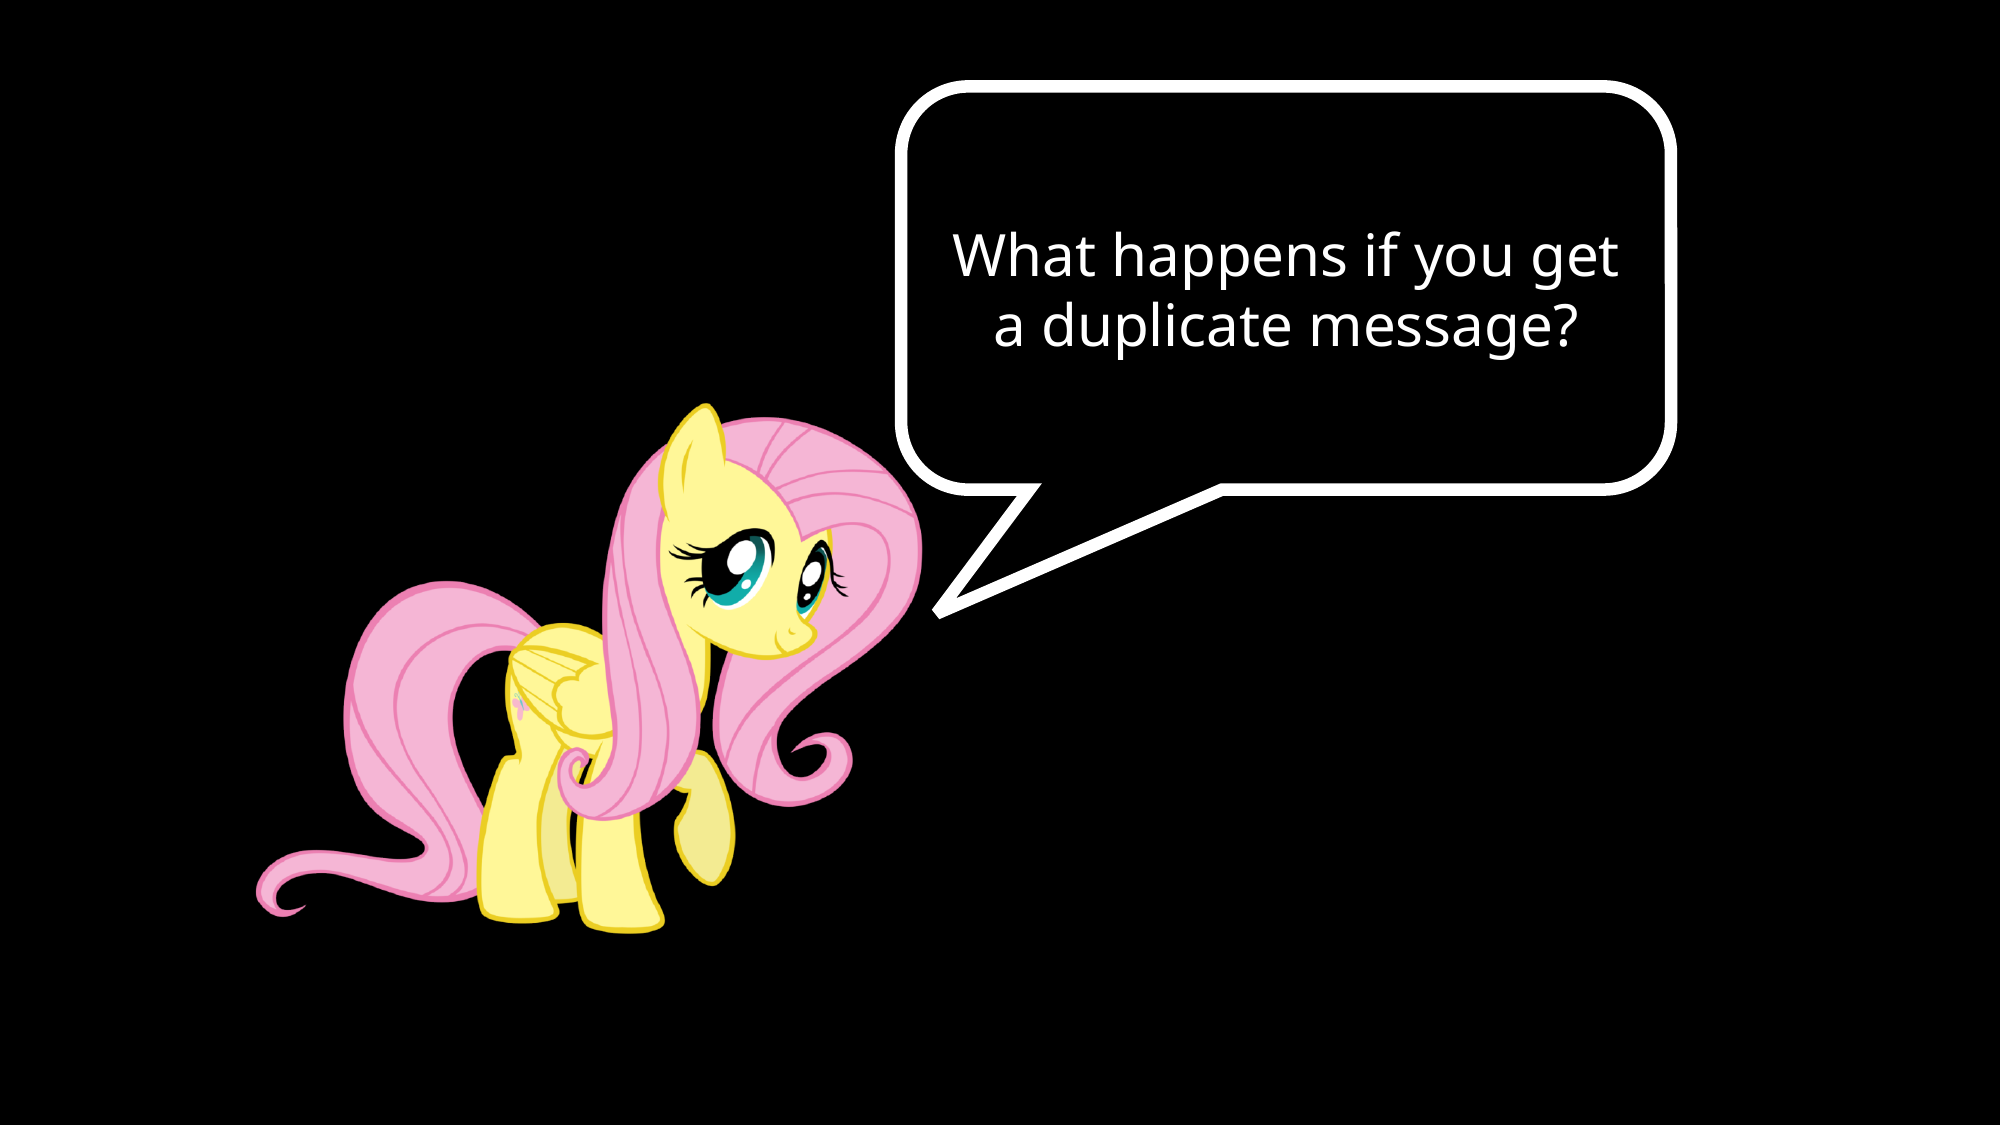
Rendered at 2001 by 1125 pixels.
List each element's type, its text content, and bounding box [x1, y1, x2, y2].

picture [246, 387, 979, 950]
text_box What happens if you get a duplicate message? [900, 85, 1673, 597]
